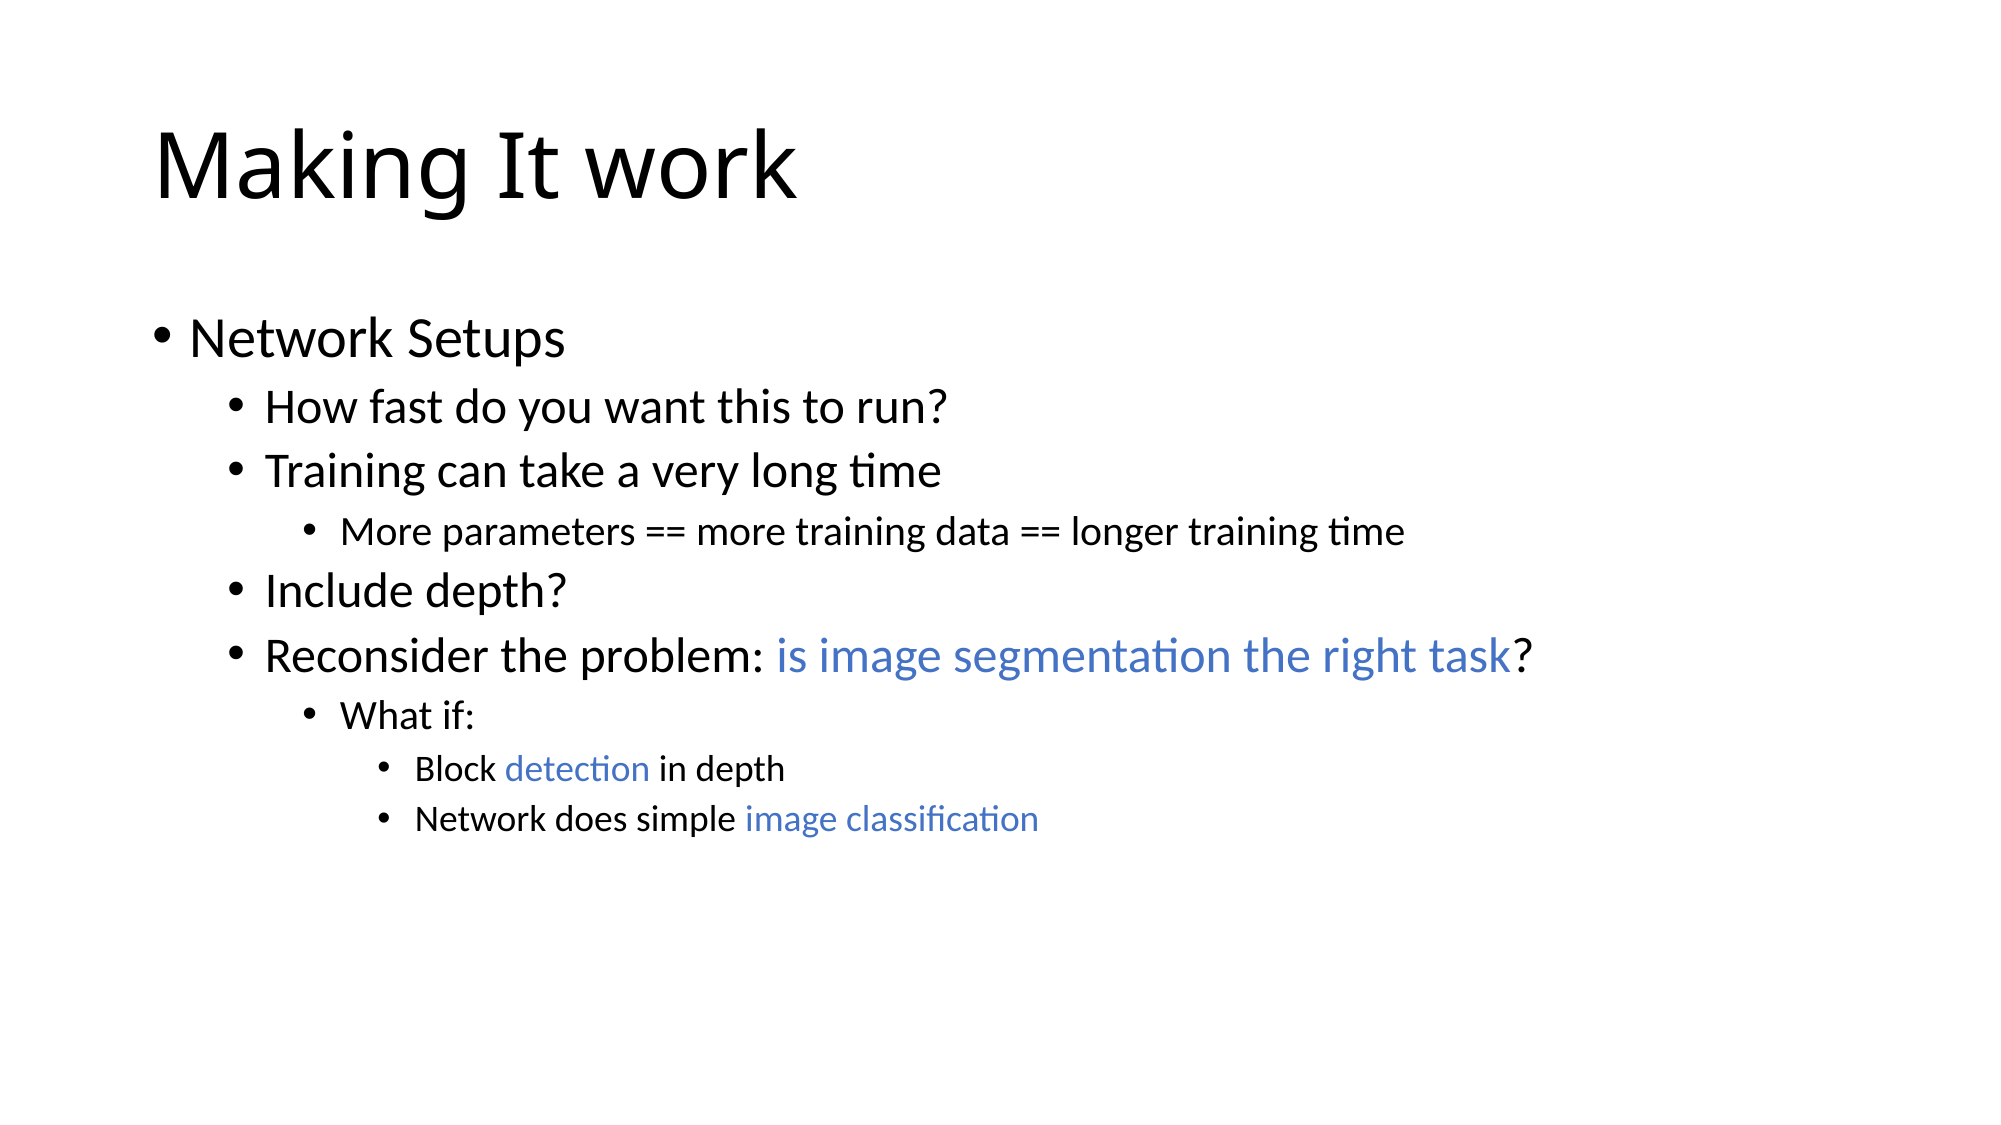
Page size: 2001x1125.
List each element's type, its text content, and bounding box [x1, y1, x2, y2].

list Network Setups How fast do you want this to run? Training can take a very long time More parameters == more training data == longer training time Include depth? Reconsider the problem: is image segmentation the right task? What if: Block detection in depth Network does simple image classification [137, 299, 1863, 1014]
title Making It work [137, 59, 1863, 278]
